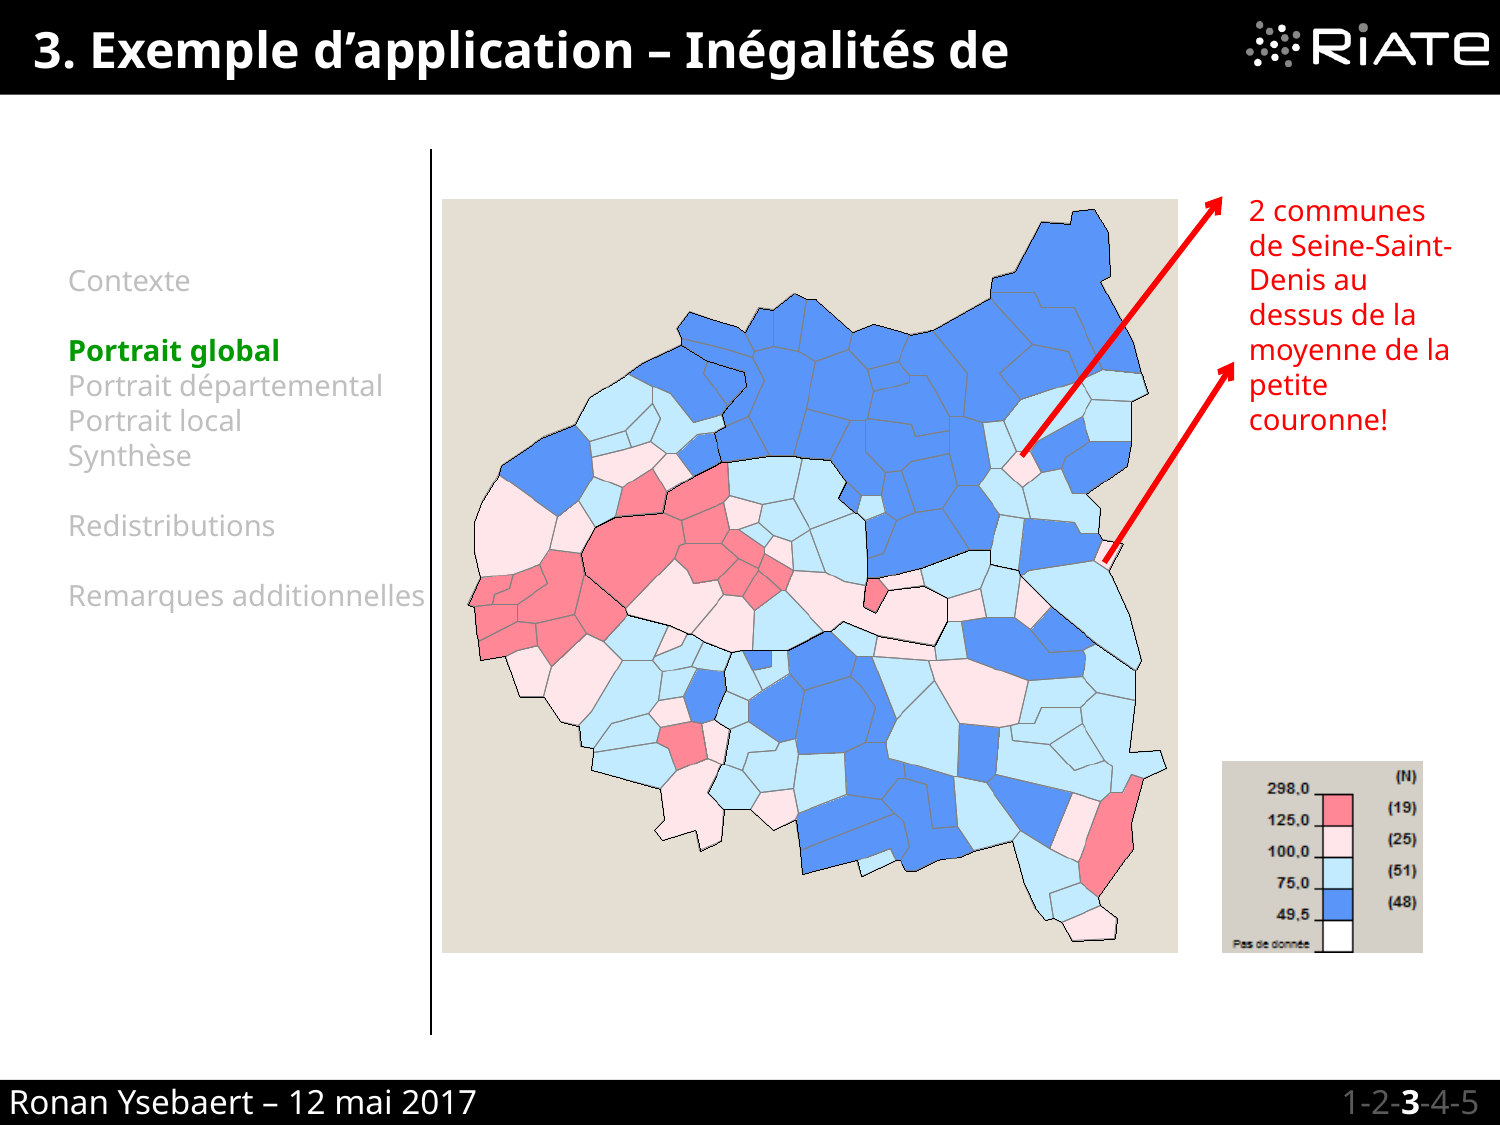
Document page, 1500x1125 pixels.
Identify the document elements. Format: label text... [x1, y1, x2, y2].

text_box Ronan Ysebaert – 12 mai 2017 [0, 1073, 655, 1125]
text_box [1104, 361, 1235, 563]
text_box 3. Exemple d’application – Inégalités de revenu [19, 10, 1152, 146]
picture [442, 199, 1179, 953]
text_box [1495, 1078, 1500, 1125]
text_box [1021, 195, 1223, 457]
picture [1245, 21, 1489, 67]
text_box 2 communes de Seine-Saint-Denis au dessus de la moyenne de la petite couronne! [1234, 184, 1471, 444]
text_box 1-2-3-4-5 [834, 1073, 1495, 1125]
text_box [0, 0, 1500, 97]
picture [1222, 761, 1423, 953]
text_box [655, 1078, 834, 1125]
text_box Contexte Portrait global Portrait départemental Portrait local Synthèse Redistributions Remarques additionnelles [53, 219, 426, 620]
